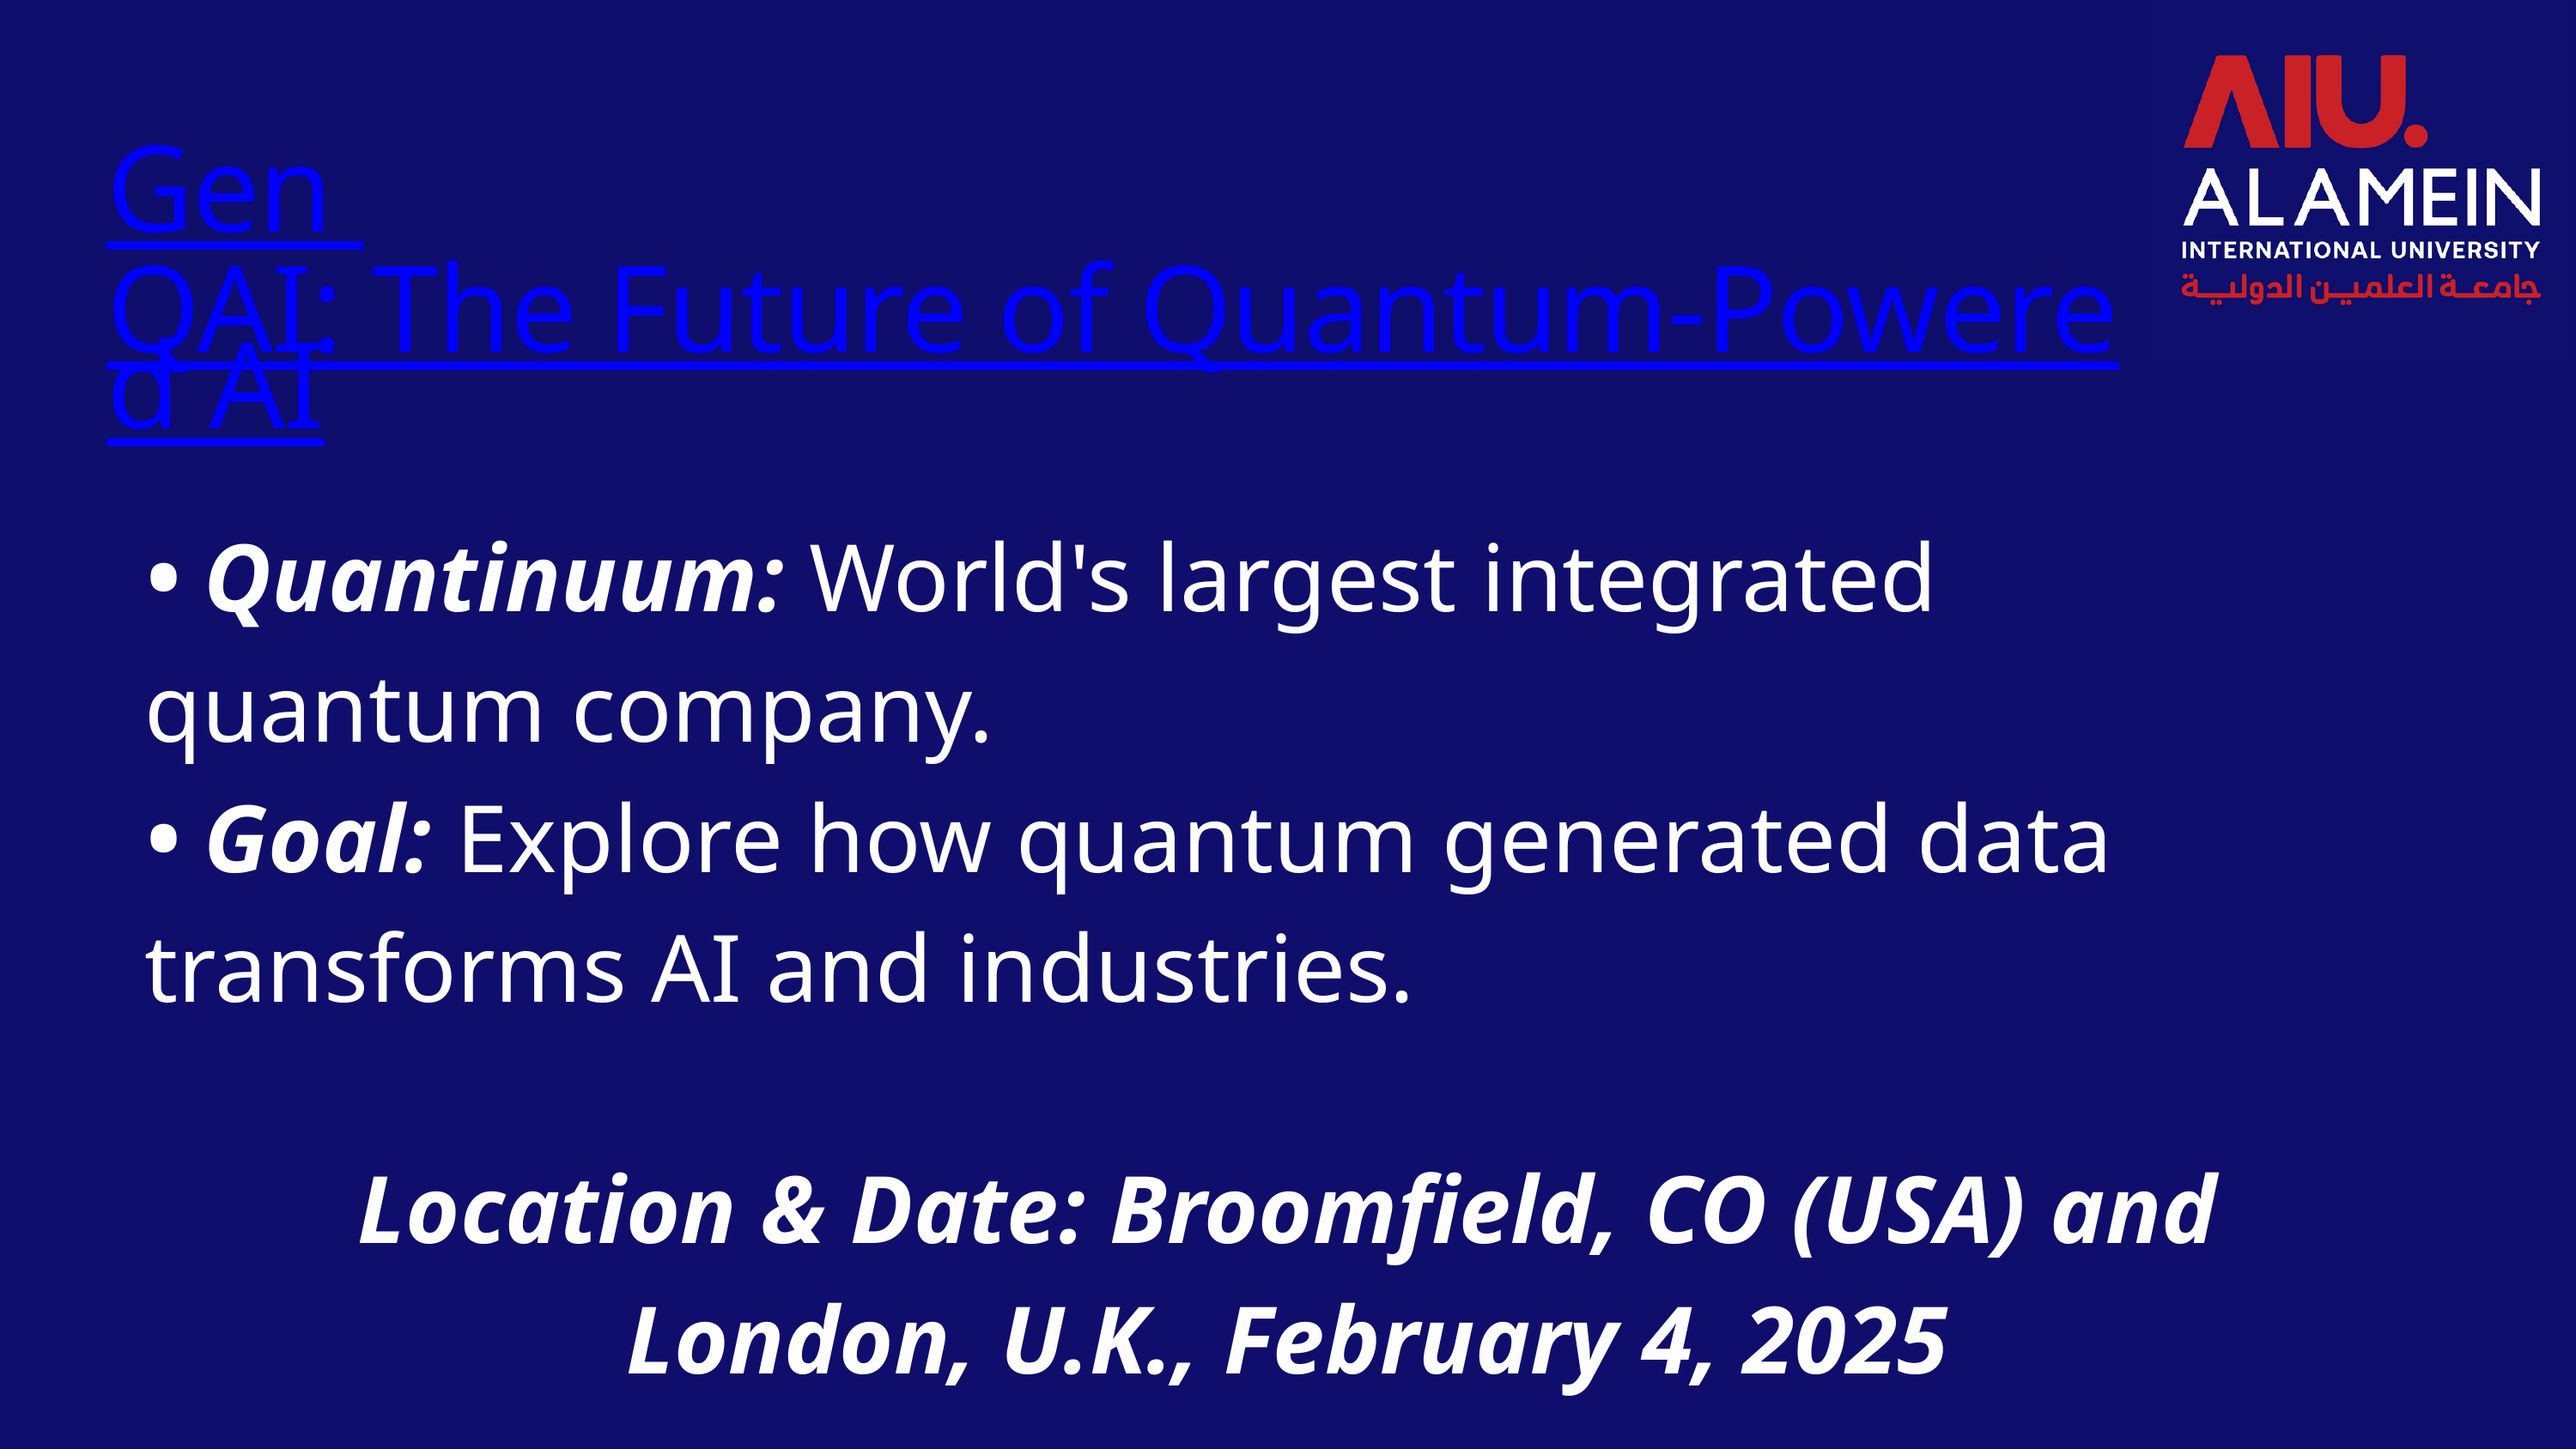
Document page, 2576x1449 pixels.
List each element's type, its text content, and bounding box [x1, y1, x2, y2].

text_box • Quantinuum: World's largest integrated quantum company. • Goal: Explore how quantum generated data transforms AI and industries. [144, 500, 2360, 1151]
text_box Location & Date: Broomfield, CO (USA) and London, U.K., February 4, 2025 [179, 1131, 2397, 1393]
text_box Gen QAI: The Future of Quantum-Powered AI [106, 155, 2147, 396]
text_box [2146, 0, 2576, 361]
